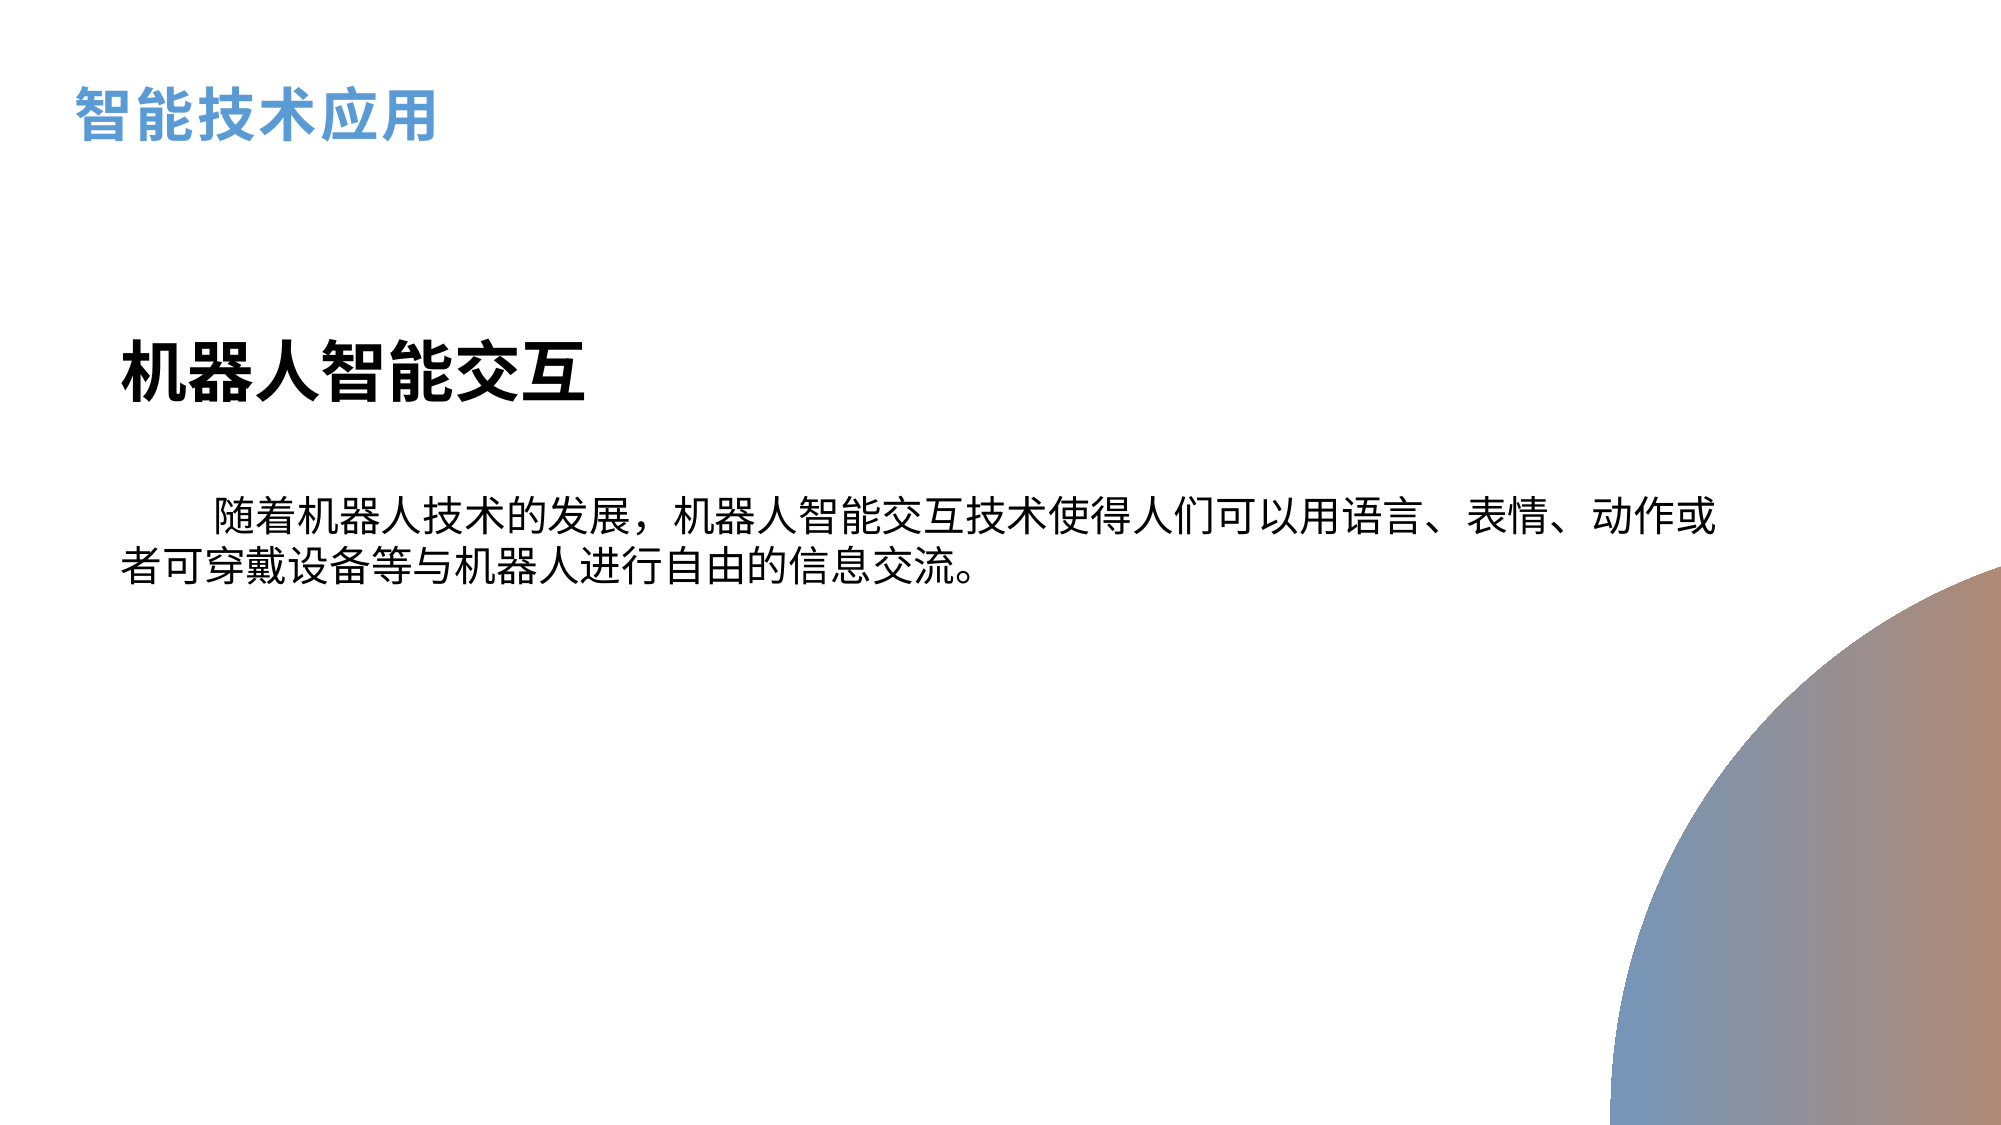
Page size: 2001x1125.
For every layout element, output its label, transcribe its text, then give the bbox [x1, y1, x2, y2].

text_box 智能技术应用 [63, 69, 869, 158]
text_box [1609, 566, 2000, 1125]
text_box 机器人智能交互 随着机器人技术的发展，机器人智能交互技术使得人们可以用语言、表情、动作或 者可穿戴设备等与机器人进行自由的信息交流。 [105, 322, 1895, 598]
